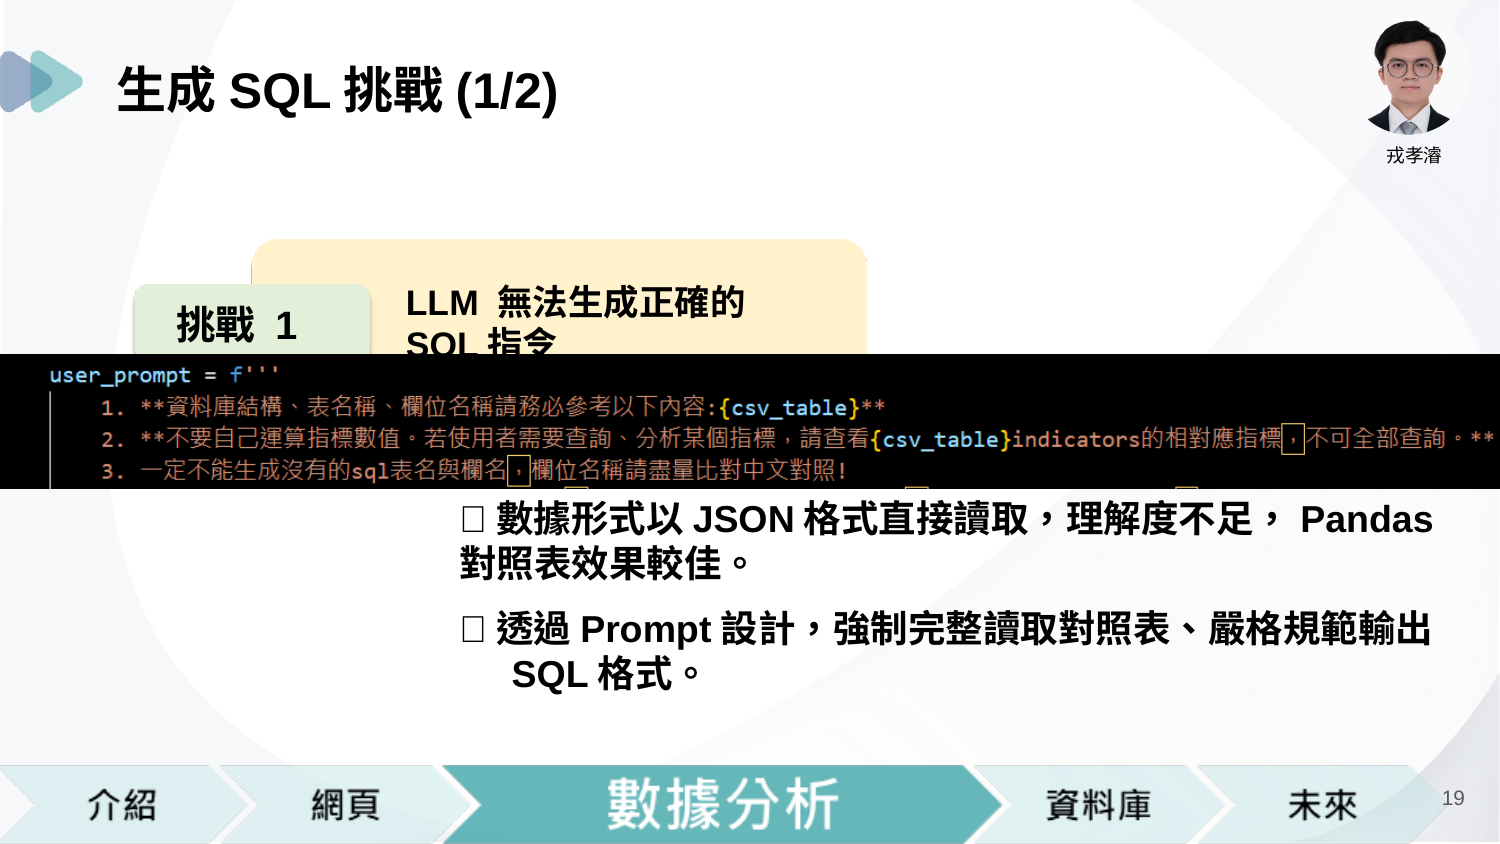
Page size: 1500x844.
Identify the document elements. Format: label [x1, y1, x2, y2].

picture [0, 0, 1500, 844]
text_box [1346, 9, 1489, 175]
text_box [126, 239, 867, 353]
